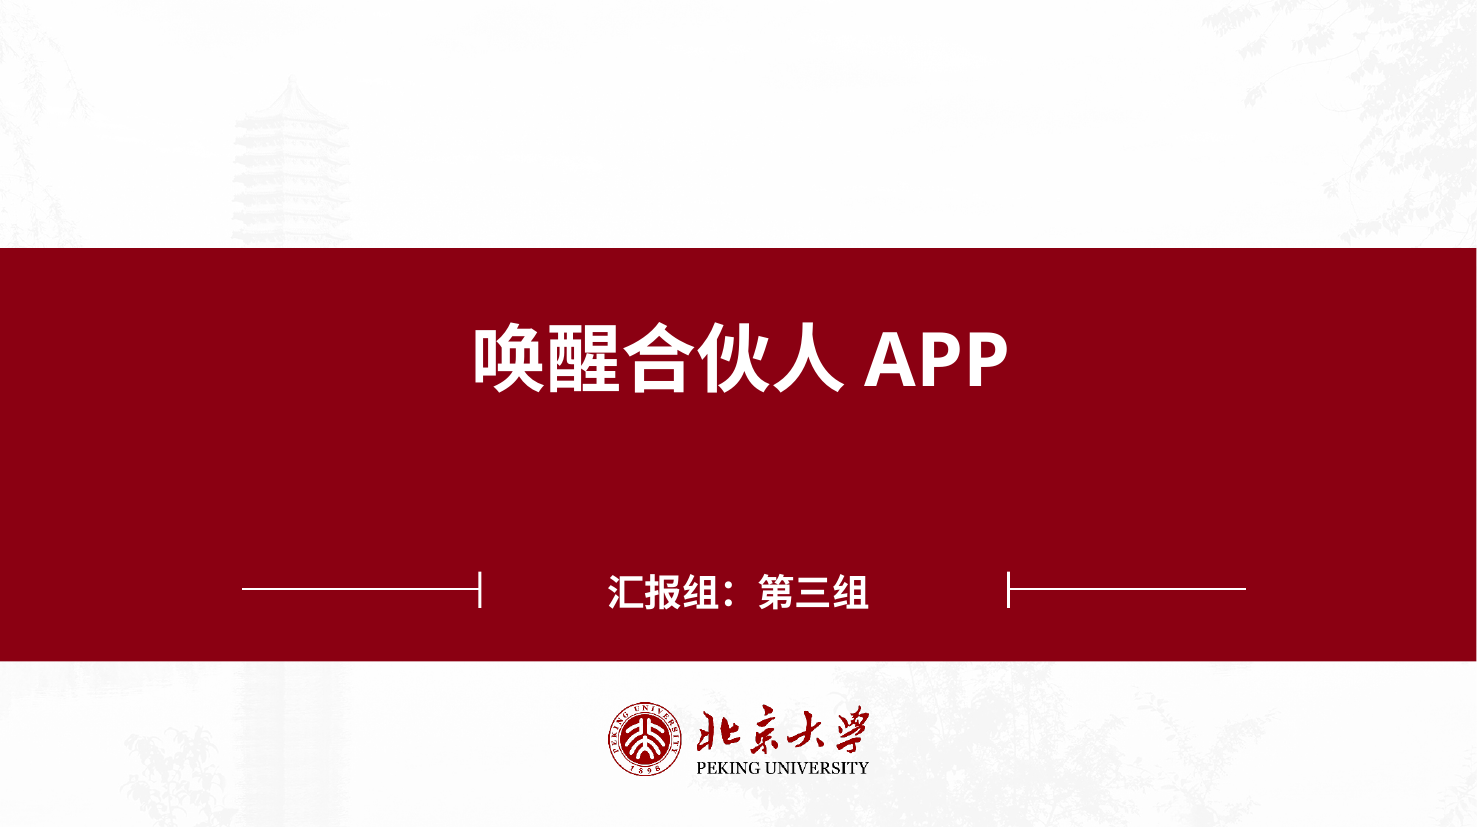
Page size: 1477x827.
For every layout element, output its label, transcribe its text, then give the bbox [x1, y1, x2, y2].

text_box 唤醒合伙人APP [147, 259, 1334, 410]
text_box [0, 246, 1477, 664]
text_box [241, 561, 1247, 623]
picture [0, 664, 1477, 827]
picture [0, 0, 1477, 246]
